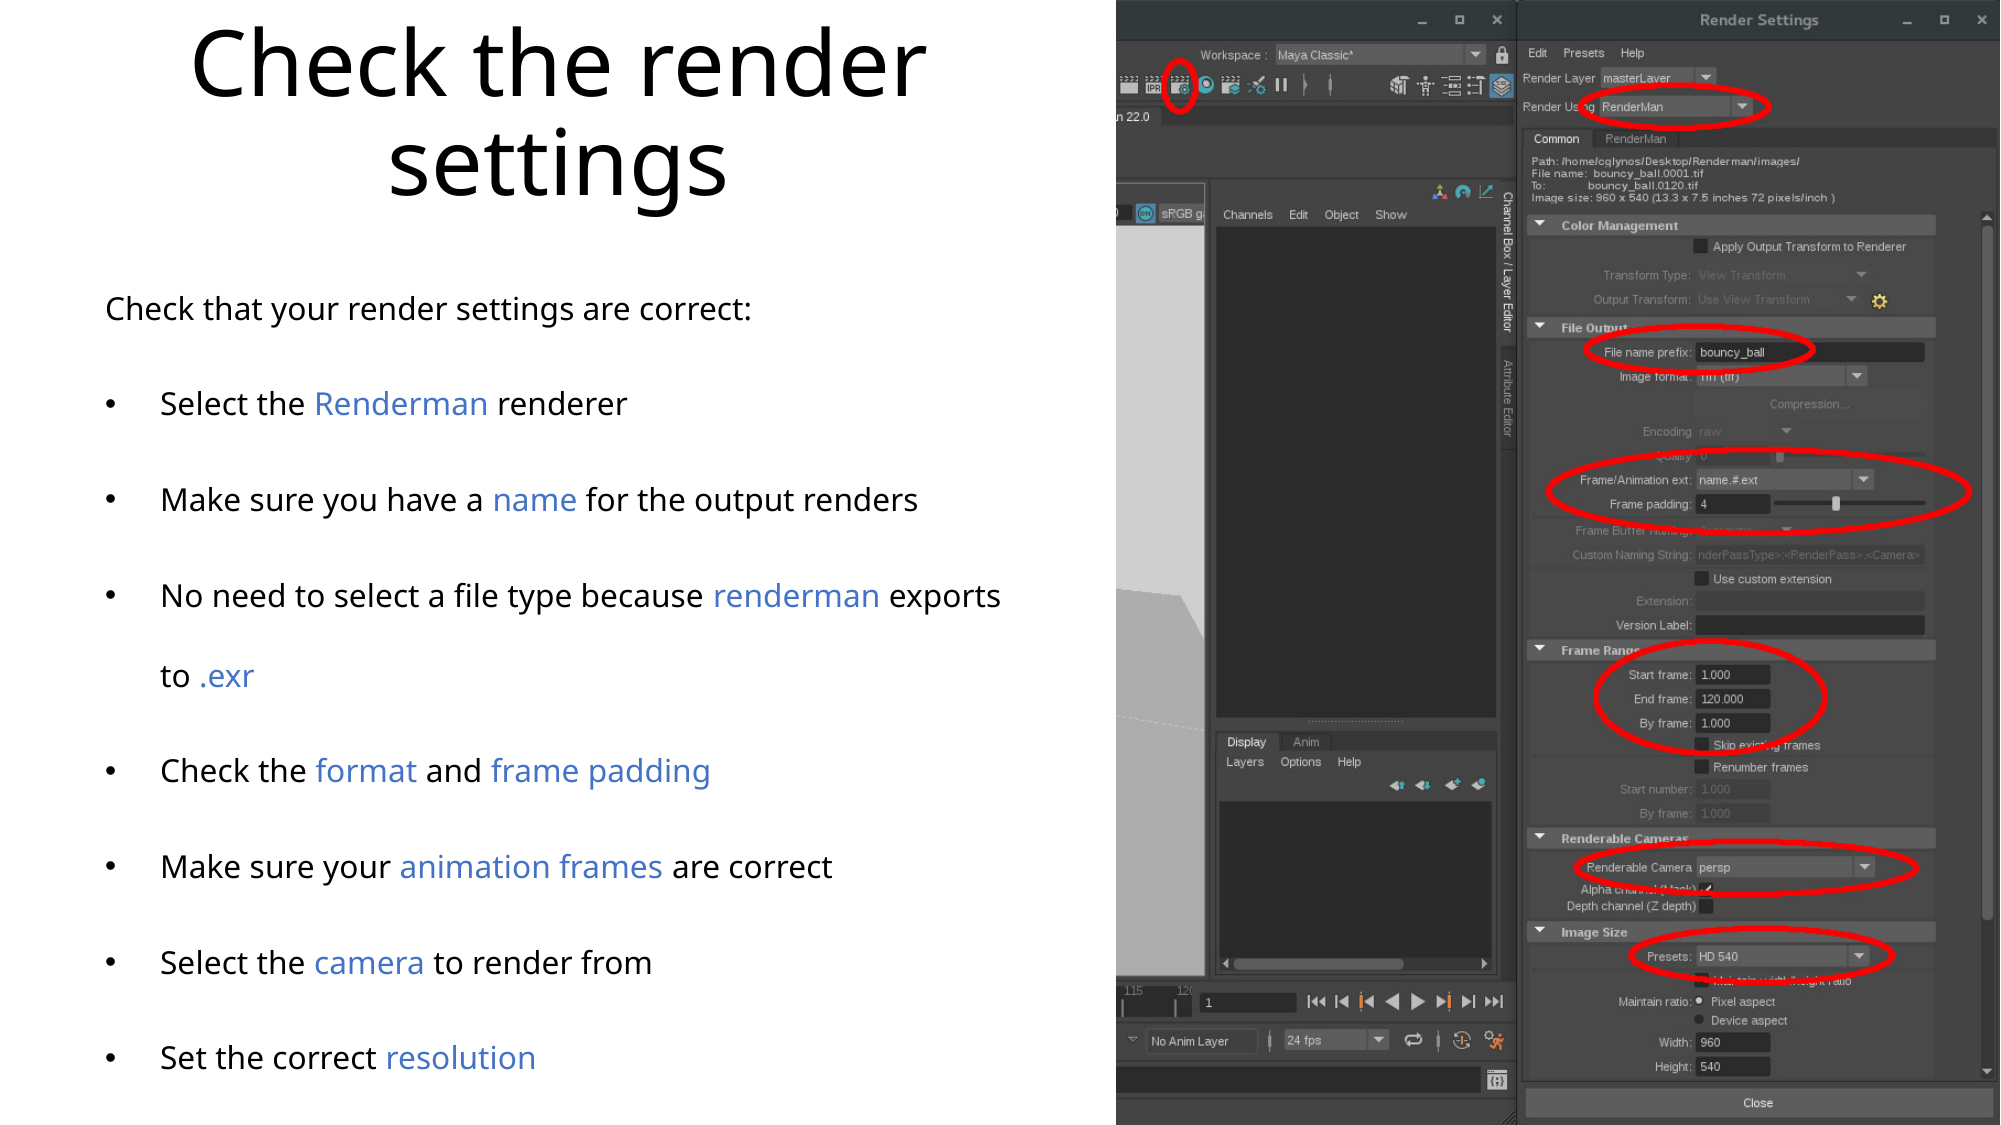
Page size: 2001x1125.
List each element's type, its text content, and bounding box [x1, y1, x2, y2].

list Check that your render settings are correct: Select the Renderman renderer Make sure you have a name for the output renders No need to select a file type because renderman exports to .exr Check the format and frame padding Make sure your animation frames are correct Select the camera to render from Set the correct resolution [90, 271, 1027, 1091]
text_box Check the render settings [0, 0, 1116, 234]
picture [1116, 0, 2000, 1125]
